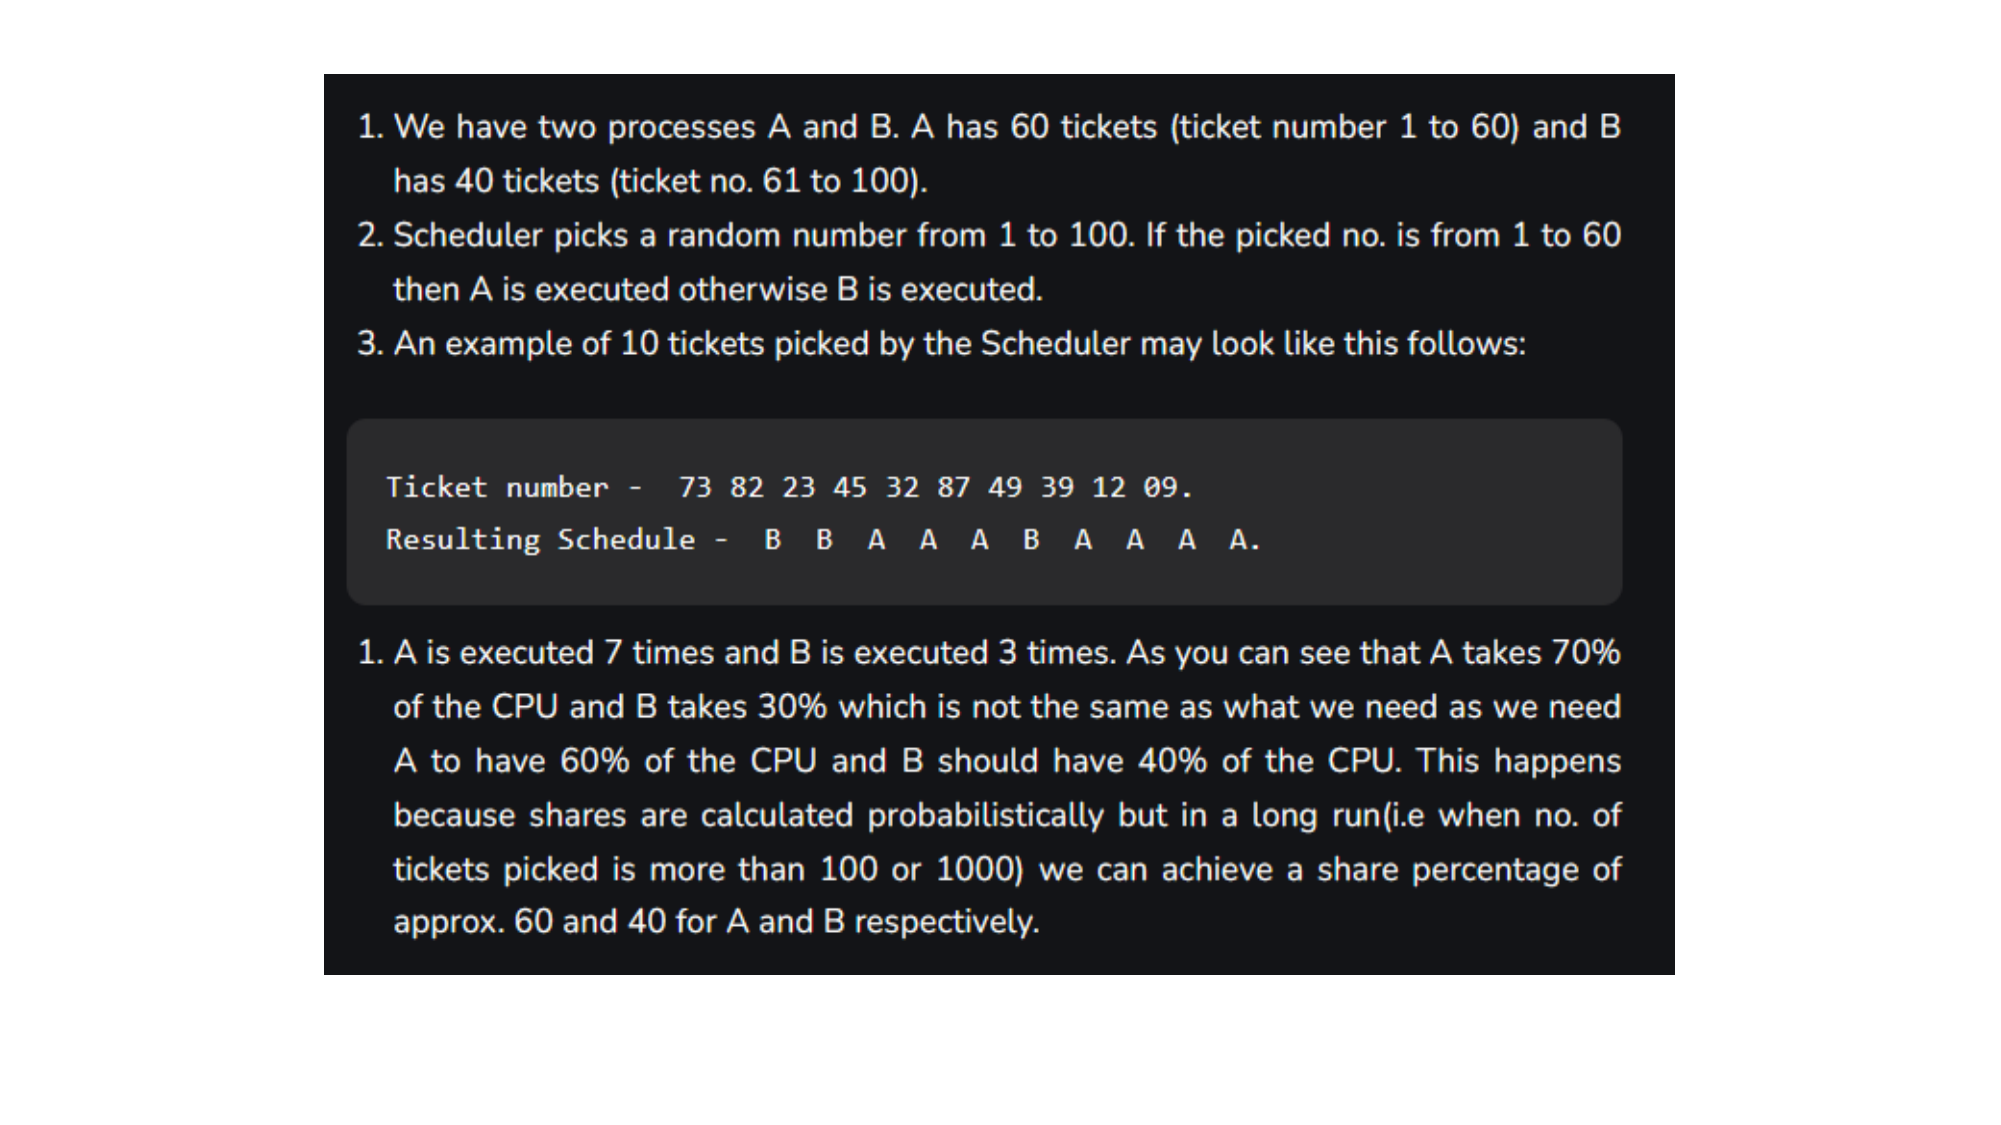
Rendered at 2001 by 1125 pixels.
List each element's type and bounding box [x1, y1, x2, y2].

picture [324, 74, 1676, 976]
